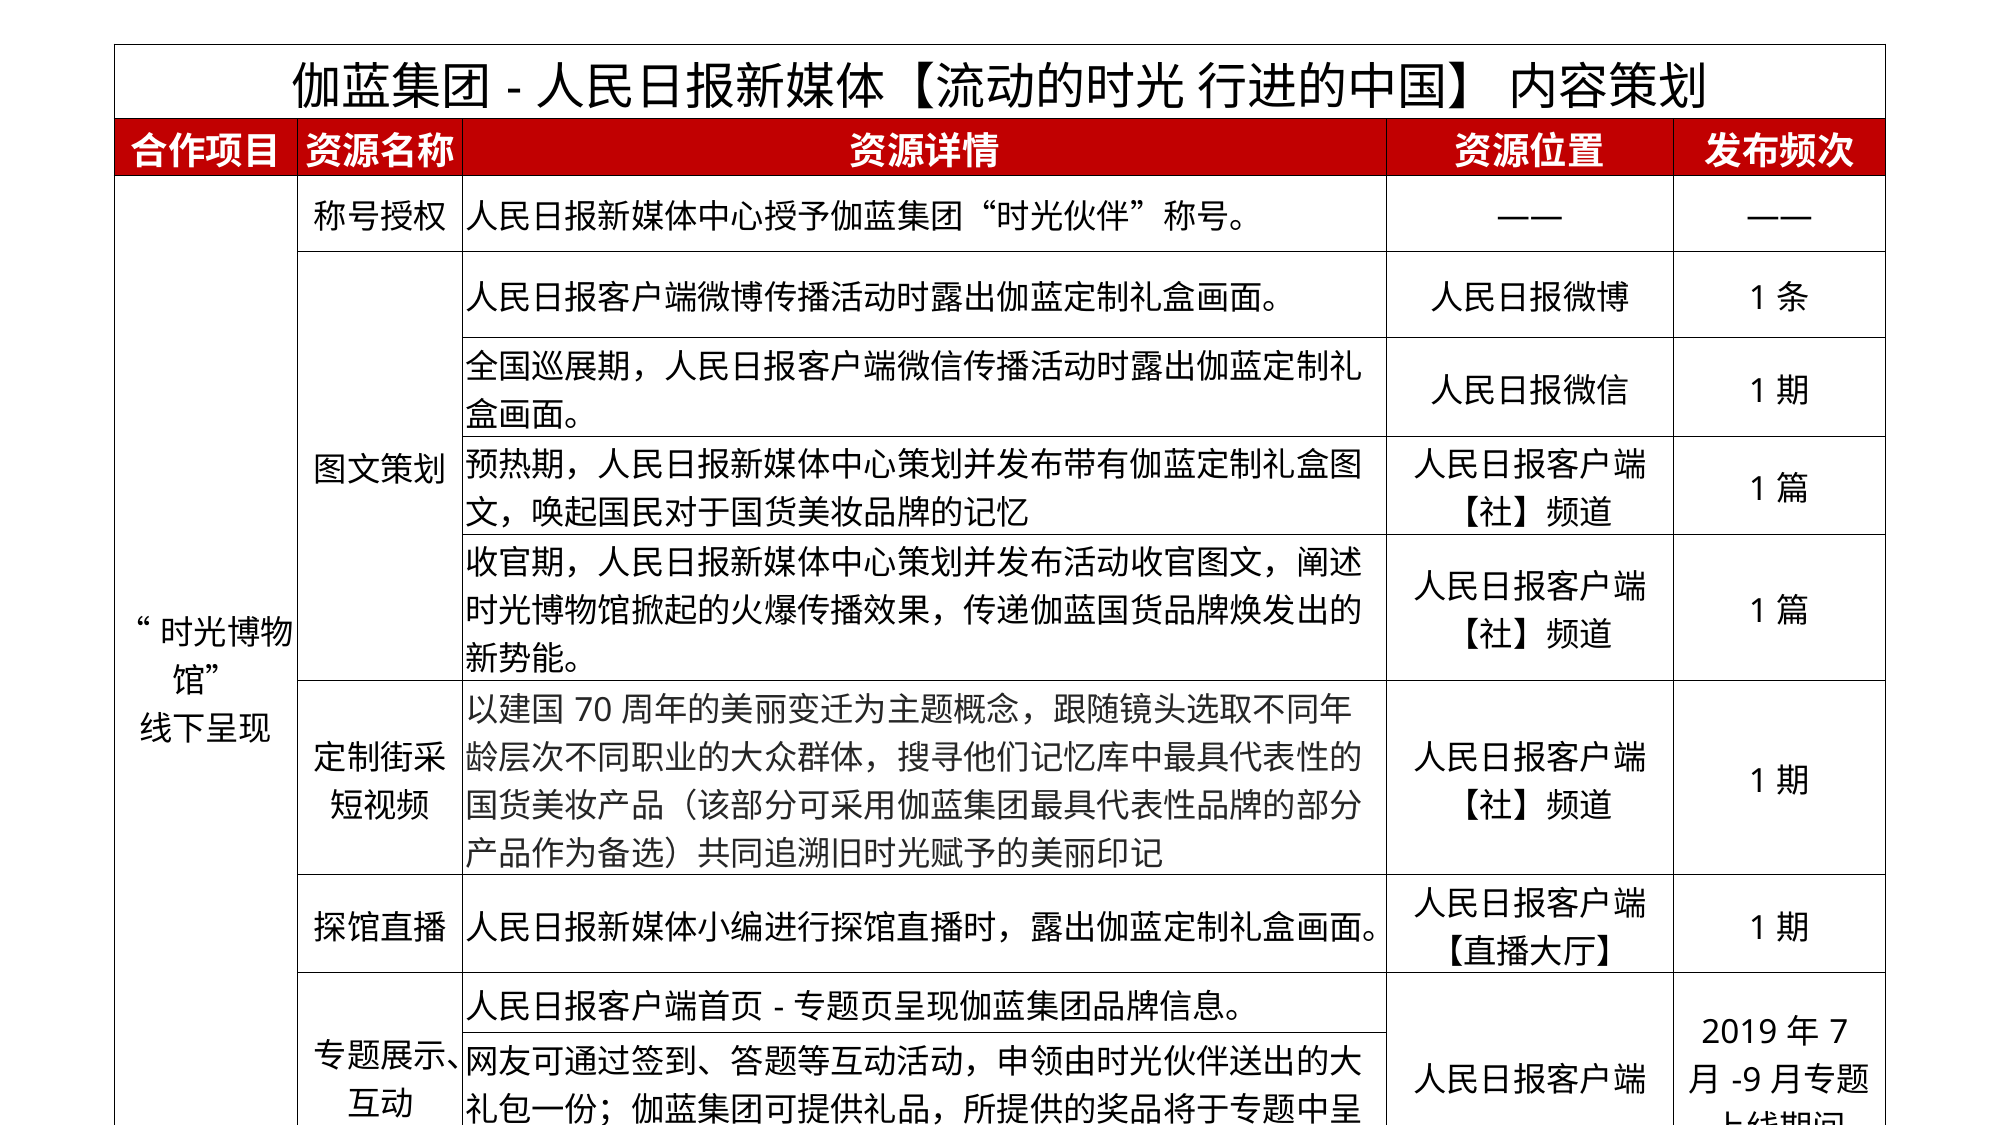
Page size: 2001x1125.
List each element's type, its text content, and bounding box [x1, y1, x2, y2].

table_cell “时光博物馆” 线下呈现 [115, 176, 297, 1125]
table_cell 人民日报客户端【直播大厅】 [1387, 875, 1673, 972]
table_cell 合作项目 [115, 119, 297, 175]
table_cell 收官期，人民日报新媒体中心策划并发布活动收官图文，阐述时光博物馆掀起的火爆传播效果，传递伽蓝国货品牌焕发出的新势能。 [463, 535, 1386, 680]
table_cell —— [1387, 176, 1673, 251]
table_header 伽蓝集团-人民日报新媒体【流动的时光 行进的中国】 内容策划 [115, 45, 1885, 118]
table_cell 资源名称 [298, 119, 462, 175]
table_cell 预热期，人民日报新媒体中心策划并发布带有伽蓝定制礼盒图文，唤起国民对于国货美妆品牌的记忆 [463, 437, 1386, 534]
table_cell 1期 [1674, 681, 1885, 874]
table_cell —— [1674, 176, 1885, 251]
table_cell 人民日报微博 [1387, 252, 1673, 337]
table_cell 人民日报客户端首页-专题页呈现伽蓝集团品牌信息。 [463, 973, 1386, 1032]
table_cell 1篇 [1674, 535, 1885, 680]
table_cell 资源详情 [463, 119, 1386, 175]
table_cell 以建国70周年的美丽变迁为主题概念，跟随镜头选取不同年龄层次不同职业的大众群体，搜寻他们记忆库中最具代表性的国货美妆产品（该部分可采用伽蓝集团最具代表性品牌的部分产品作为备选）共同追溯旧时光赋予的美丽印记 [463, 681, 1386, 874]
table_cell 专题展示、互动 [298, 973, 462, 1125]
table_cell 1条 [1674, 252, 1885, 337]
table_cell 人民日报客户端微博传播活动时露出伽蓝定制礼盒画面。 [463, 252, 1386, 337]
table_cell 1期 [1674, 875, 1885, 972]
table_cell 人民日报客户端【社】频道 [1387, 437, 1673, 534]
table_cell 人民日报客户端【社】频道 [1387, 535, 1673, 680]
table_cell 称号授权 [298, 176, 462, 251]
table_cell 人民日报客户端【社】频道 [1387, 681, 1673, 874]
table_cell 人民日报客户端 [1387, 973, 1673, 1125]
table_cell 人民日报微信 [1387, 338, 1673, 436]
table_cell 定制街采短视频 [298, 681, 462, 874]
table_cell 网友可通过签到、答题等互动活动，申领由时光伙伴送出的大礼包一份；伽蓝集团可提供礼品，所提供的奖品将于专题中呈现。 [463, 1033, 1386, 1125]
table_cell 资源位置 [1387, 119, 1673, 175]
table_cell 图文策划 [298, 252, 462, 680]
table_cell 探馆直播 [298, 875, 462, 972]
table_cell 人民日报新媒体小编进行探馆直播时，露出伽蓝定制礼盒画面。 [463, 875, 1386, 972]
table_cell 人民日报新媒体中心授予伽蓝集团“时光伙伴”称号。 [463, 176, 1386, 251]
table_cell 全国巡展期，人民日报客户端微信传播活动时露出伽蓝定制礼盒画面。 [463, 338, 1386, 436]
table_cell 1期 [1674, 338, 1885, 436]
table_cell 2019年7月-9月专题上线期间 [1674, 973, 1885, 1125]
table_cell 发布频次 [1674, 119, 1885, 175]
table_cell 1篇 [1674, 437, 1885, 534]
